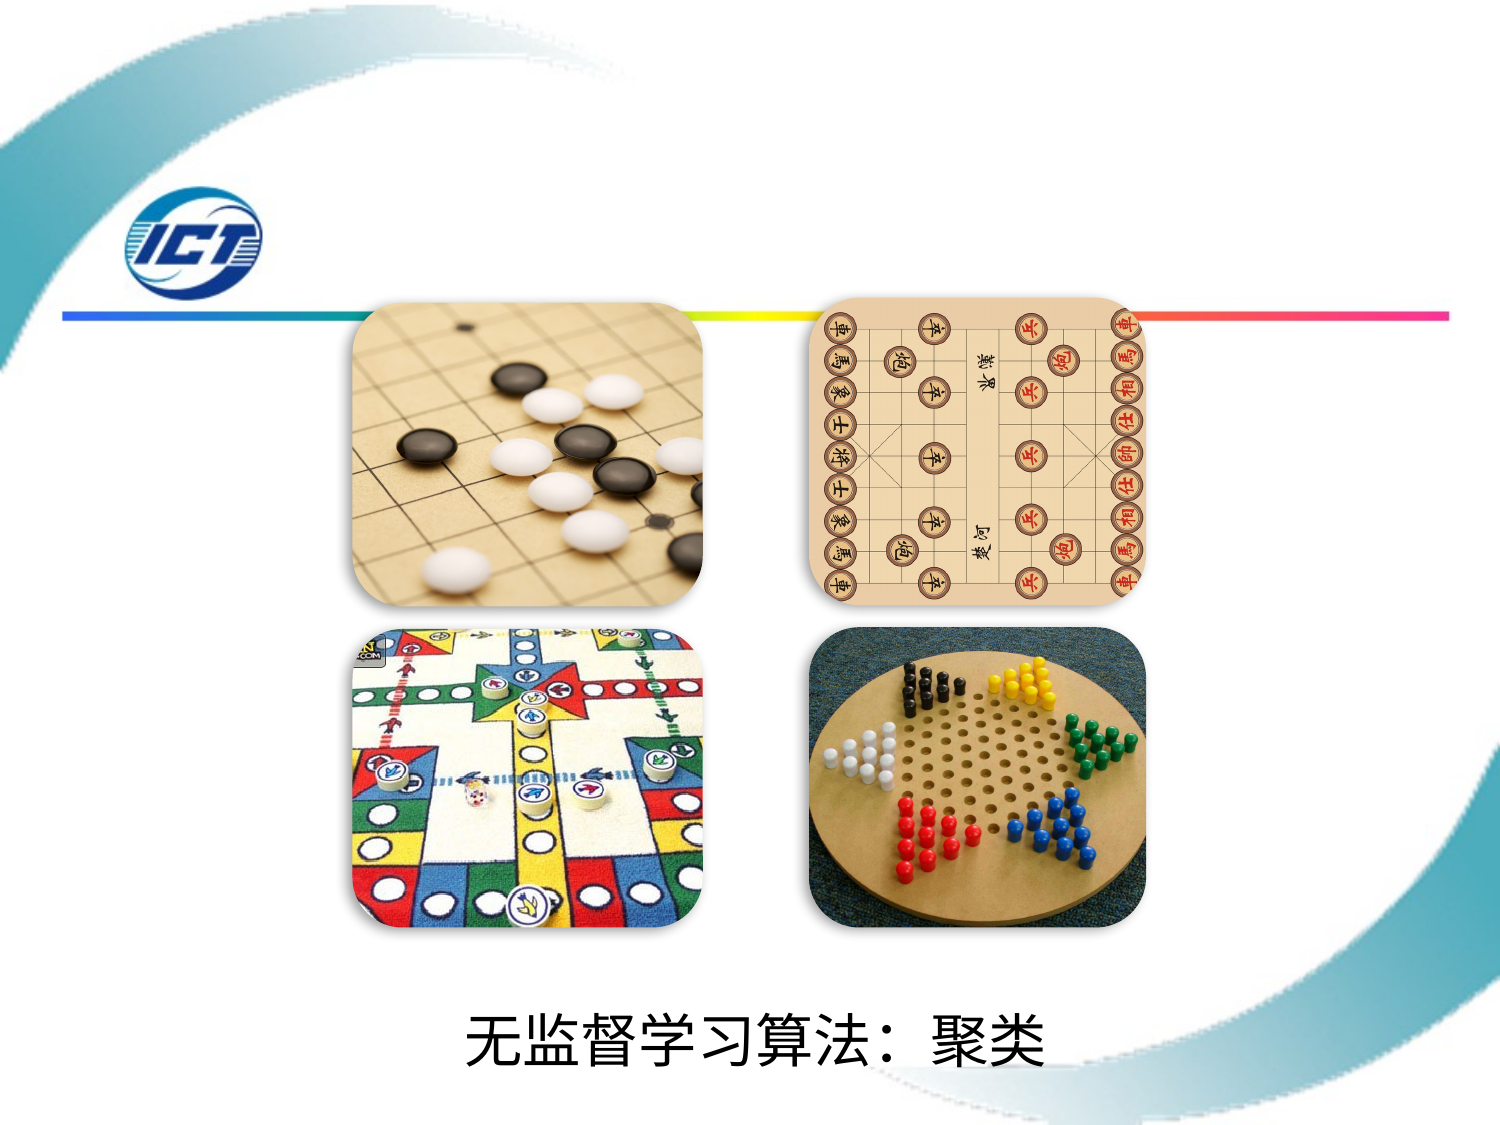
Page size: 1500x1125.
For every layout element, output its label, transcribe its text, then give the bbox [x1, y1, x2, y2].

picture [0, 0, 1500, 1125]
text_box 无监督学习算法：聚类 [449, 997, 1062, 1082]
